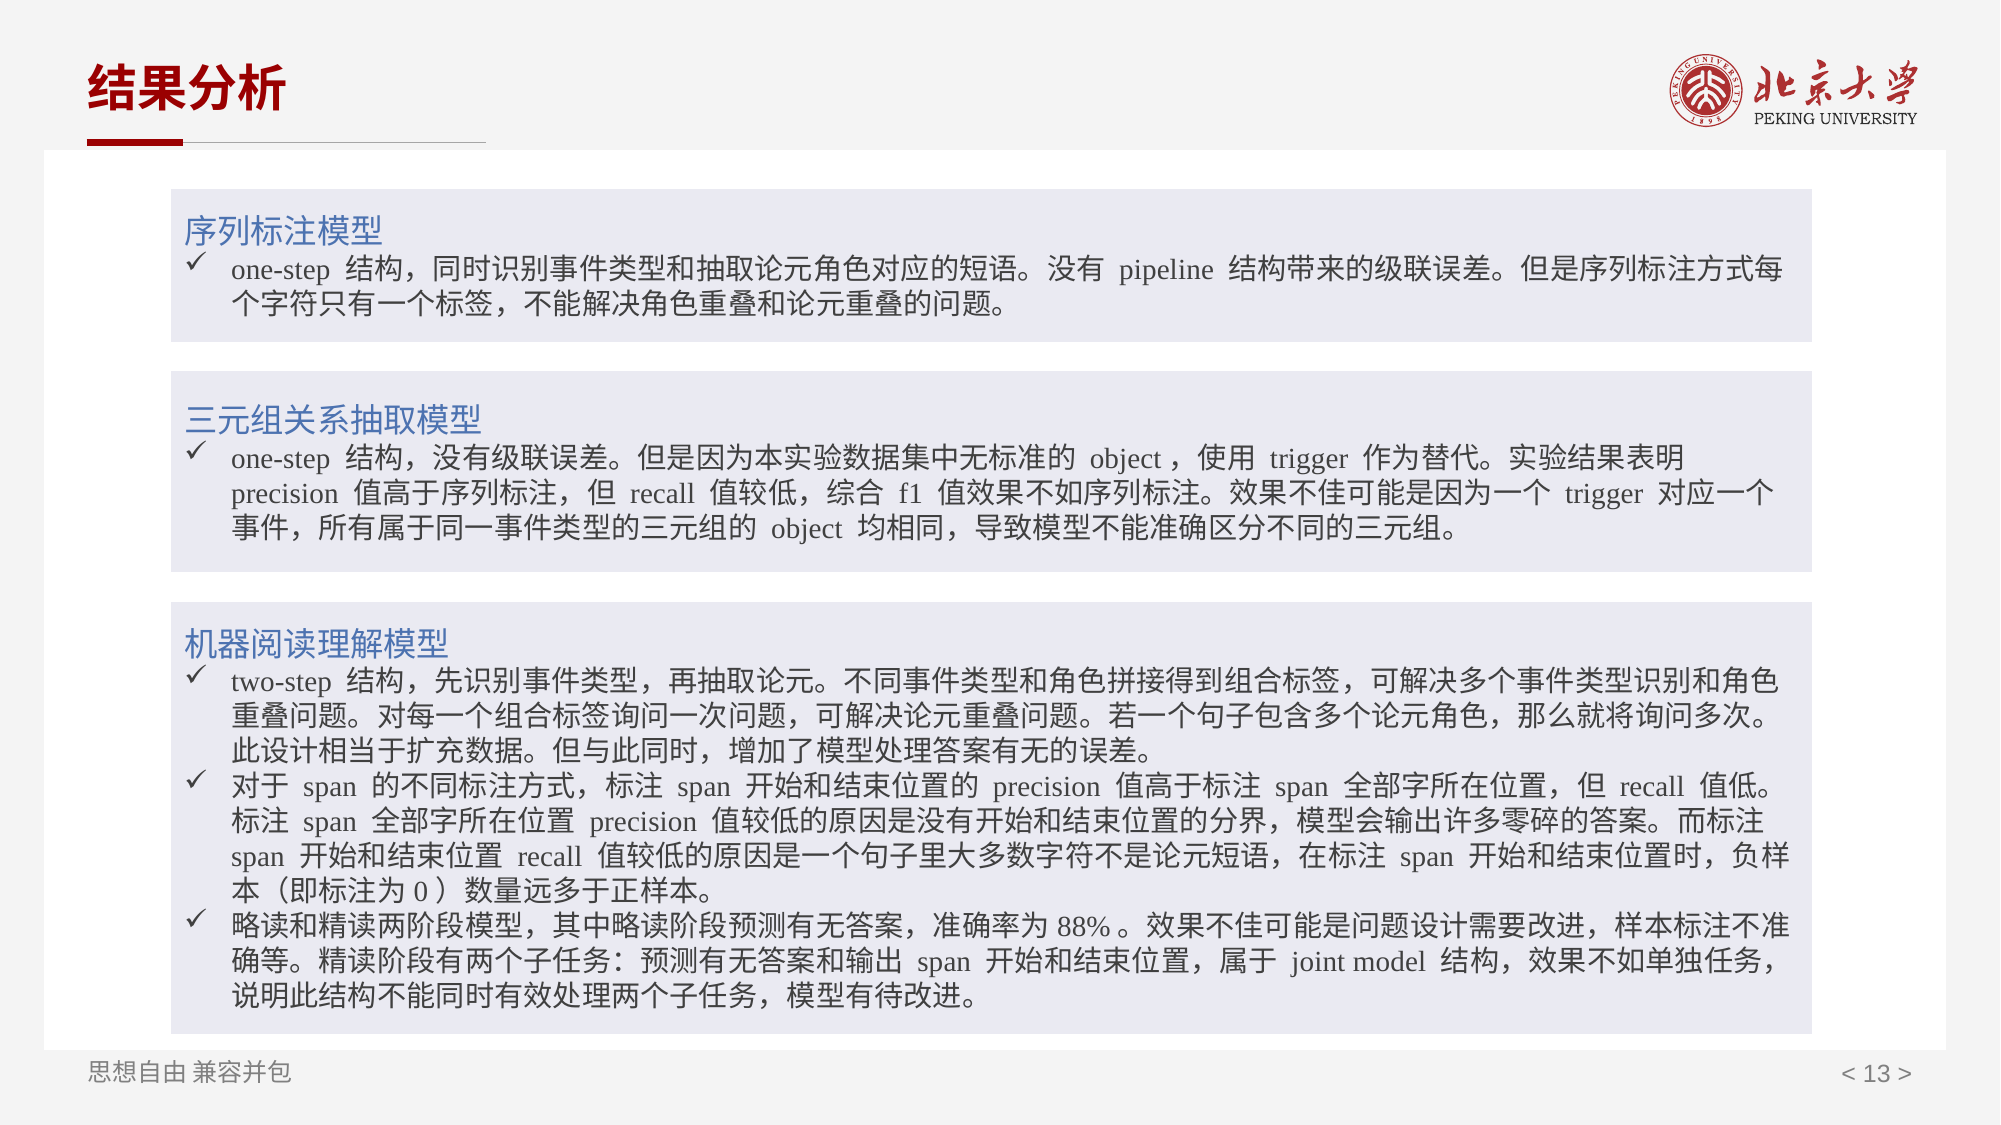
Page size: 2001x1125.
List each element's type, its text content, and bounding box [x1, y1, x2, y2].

text_box 机器阅读理解模型 two-step 结构，先识别事件类型，再抽取论元。不同事件类型和角色拼接得到组合标签，可解决多个事件类型识别和角色重叠问题。对每一个组合标签询问一次问题，可解决论元重叠问题。若一个句子包含多个论元角色，那么就将询问多次。此设计相当于扩充数据。但与此同时，增加了模型处理答案有无的误差。 对于 span 的不同标注方式，标注 span 开始和结束位置的 precision 值高于标注 span 全部字所在位置，但 recall 值低。标注 span 全部字所在位置 precision 值较低的原因是没有开始和结束位置的分界，模型会输出许多零碎的答案。而标注 span 开始和结束位置 recall 值较低的原因是一个句子里大多数字符不是论元短语，在标注 span 开始和结束位置时，负样本（即标注为0）数量远多于正样本。 略读和精读两阶段模型，其中略读阶段预测有无答案，准确率为88%。效果不佳可能是问题设计需要改进，样本标注不准确等。精读阶段有两个子任务：预测有无答案和输出 span 开始和结束位置，属于 joint model 结构，效果不如单独任务，说明此结构不能同时有效处理两个子任务，模型有待改进。 [168, 599, 1815, 1036]
text_box 序列标注模型 one-step 结构，同时识别事件类型和抽取论元角色对应的短语。没有 pipeline 结构带来的级联误差。但是序列标注方式每个字符只有一个标签，不能解决角色重叠和论元重叠的问题。 [168, 186, 1815, 344]
text_box [44, 150, 1946, 1050]
title 结果分析 [72, 39, 1559, 142]
slide_number < 13 > [1477, 1048, 1928, 1097]
text_box 三元组关系抽取模型 one-step 结构，没有级联误差。但是因为本实验数据集中无标准的 object，使用 trigger 作为替代。实验结果表明 precision 值高于序列标注，但 recall 值较低，综合 f1 值效果不如序列标注。效果不佳可能是因为一个 trigger 对应一个事件，所有属于同一事件类型的三元组的 object 均相同，导致模型不能准确区分不同的三元组。 [168, 369, 1815, 575]
